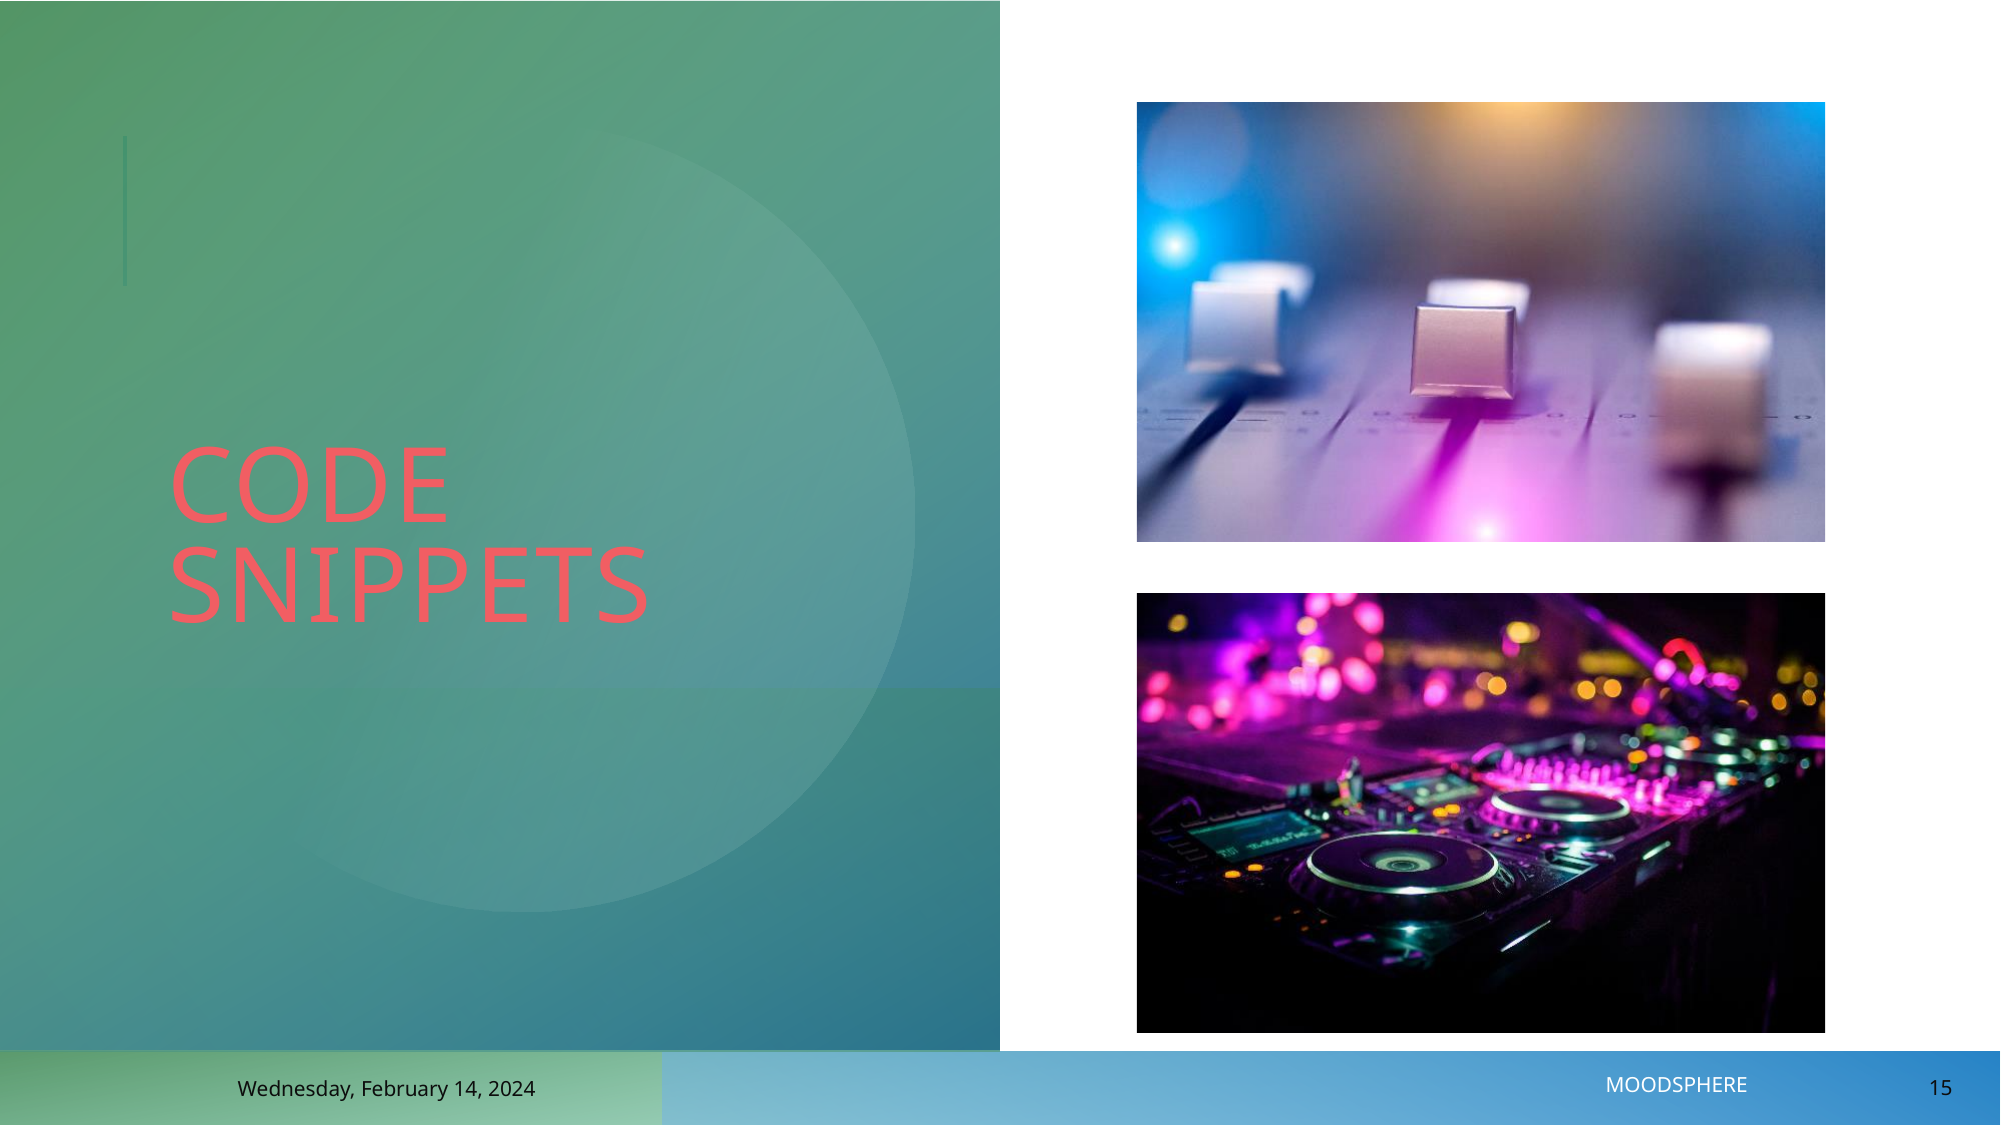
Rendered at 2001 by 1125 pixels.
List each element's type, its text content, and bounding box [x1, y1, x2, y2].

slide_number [222, 1051, 1905, 1125]
text_box MoodSphere [794, 1061, 1763, 1107]
title Code Snippets [152, 161, 892, 651]
picture [1136, 102, 1826, 542]
slide_number 15 [1913, 1051, 1986, 1125]
picture [1136, 593, 1826, 1033]
